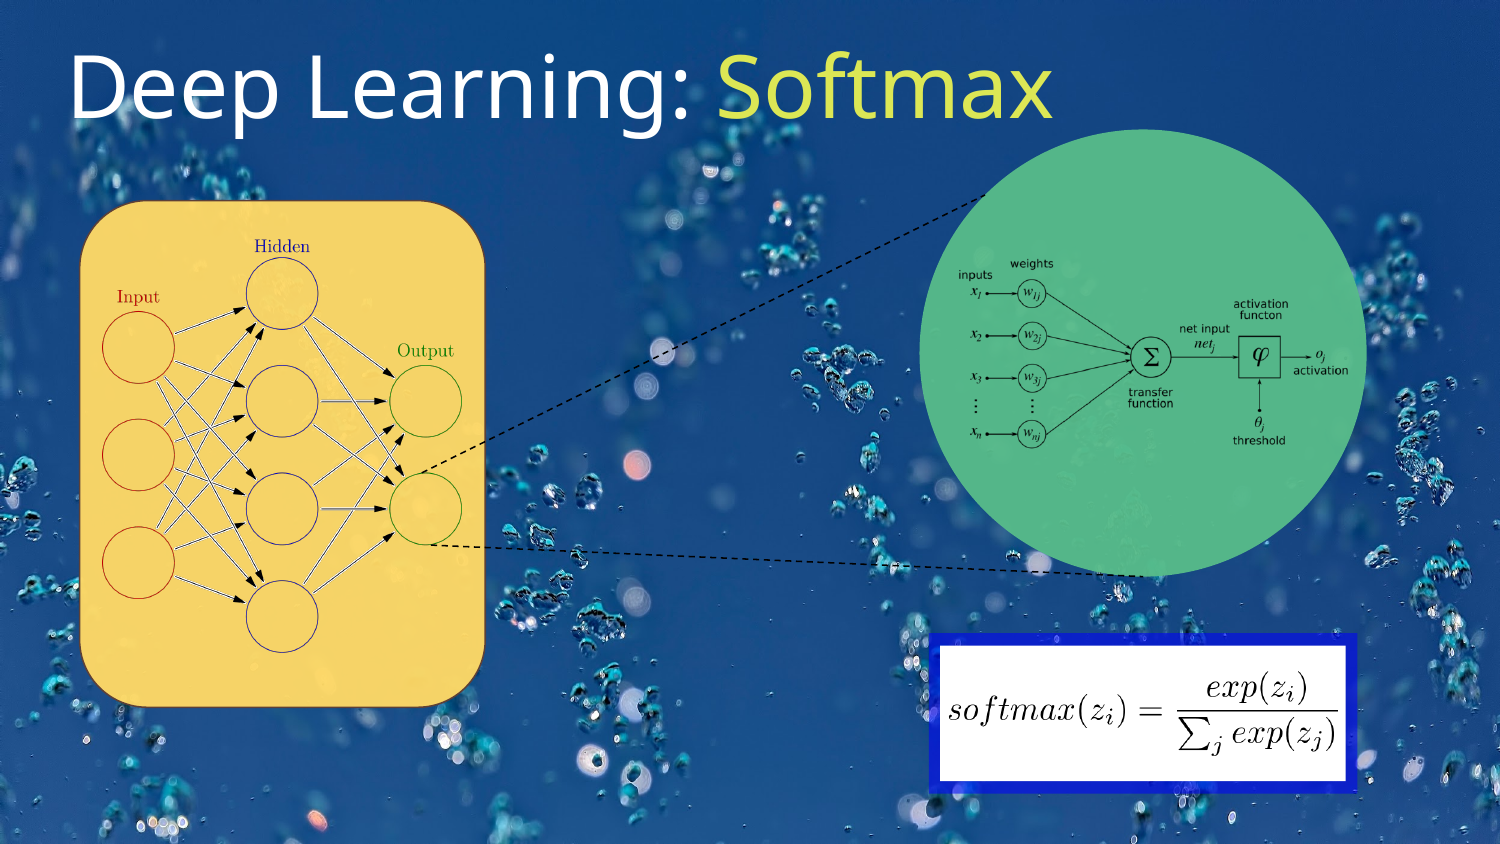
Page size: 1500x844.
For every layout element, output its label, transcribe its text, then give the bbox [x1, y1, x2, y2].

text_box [421, 194, 986, 474]
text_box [919, 129, 1367, 577]
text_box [939, 645, 1347, 782]
text_box [79, 200, 486, 708]
text_box [928, 633, 1358, 794]
title Deep Learning: Softmax [51, 14, 1449, 151]
picture [0, 0, 1500, 844]
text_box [430, 544, 1144, 577]
